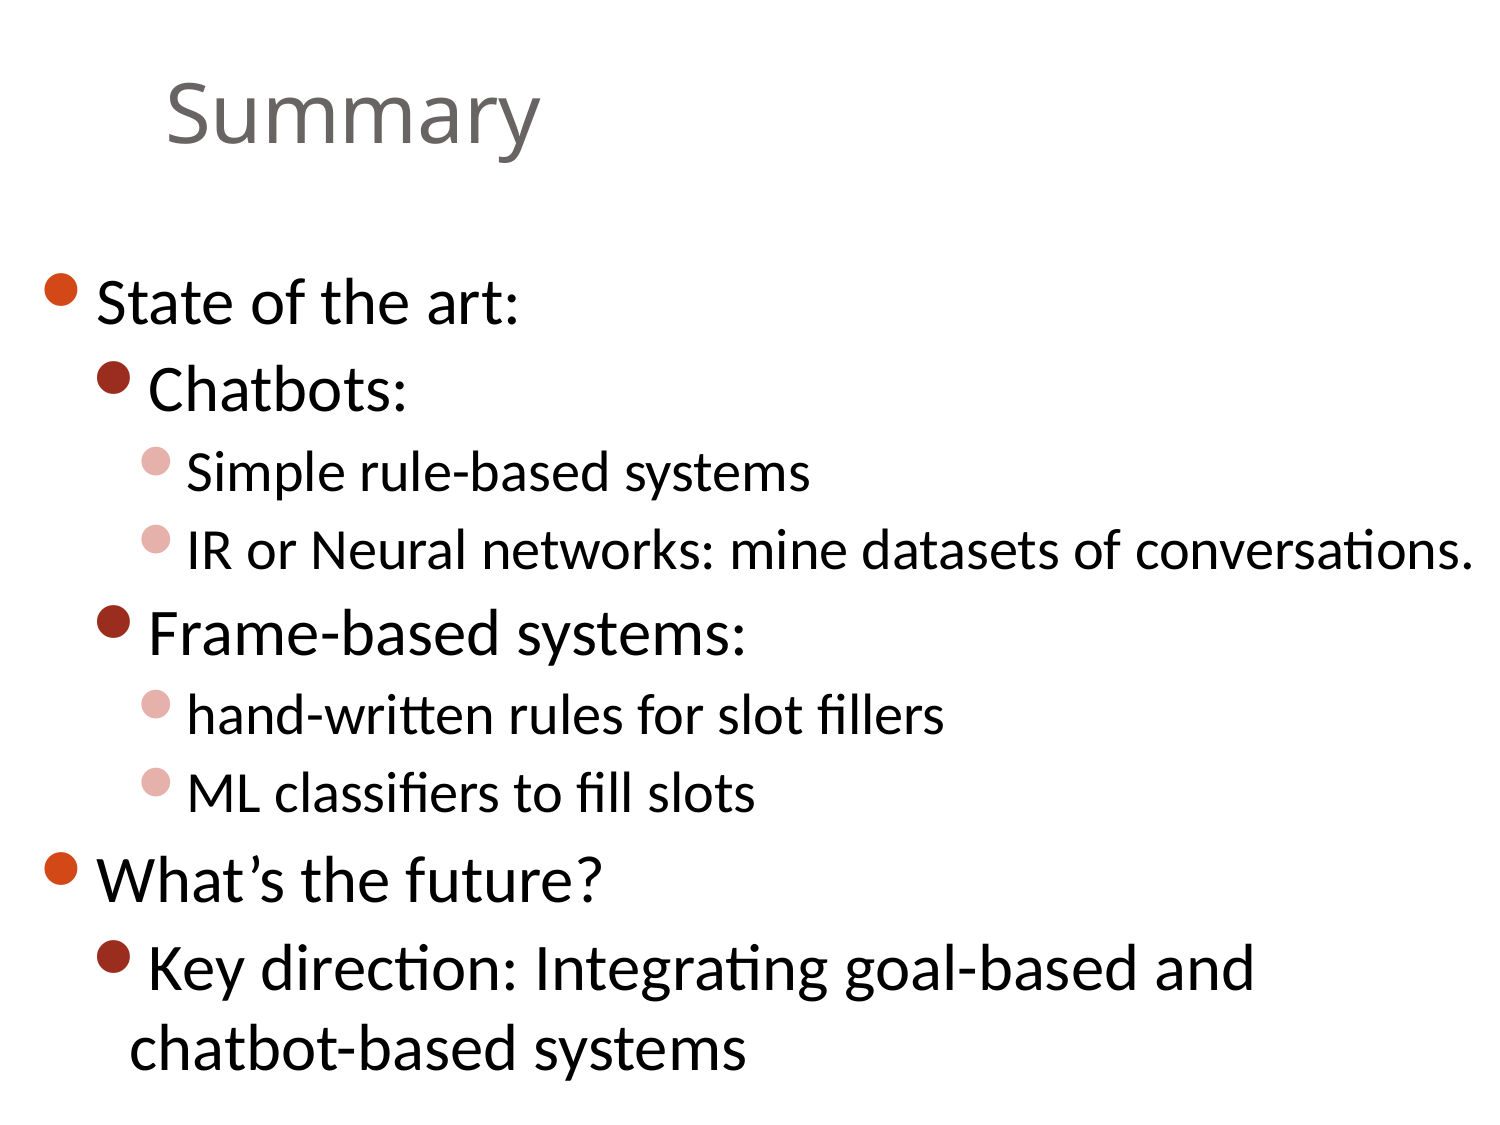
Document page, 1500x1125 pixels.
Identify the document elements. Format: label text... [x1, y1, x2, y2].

list State of the art: Chatbots: Simple rule-based systems IR or Neural networks: mine datasets of conversations. Frame-based systems: hand-written rules for slot fillers ML classifiers to fill slots What’s the future? Key direction: Integrating goal-based and chatbot-based systems [24, 249, 1500, 1026]
title Summary [149, 44, 1426, 176]
